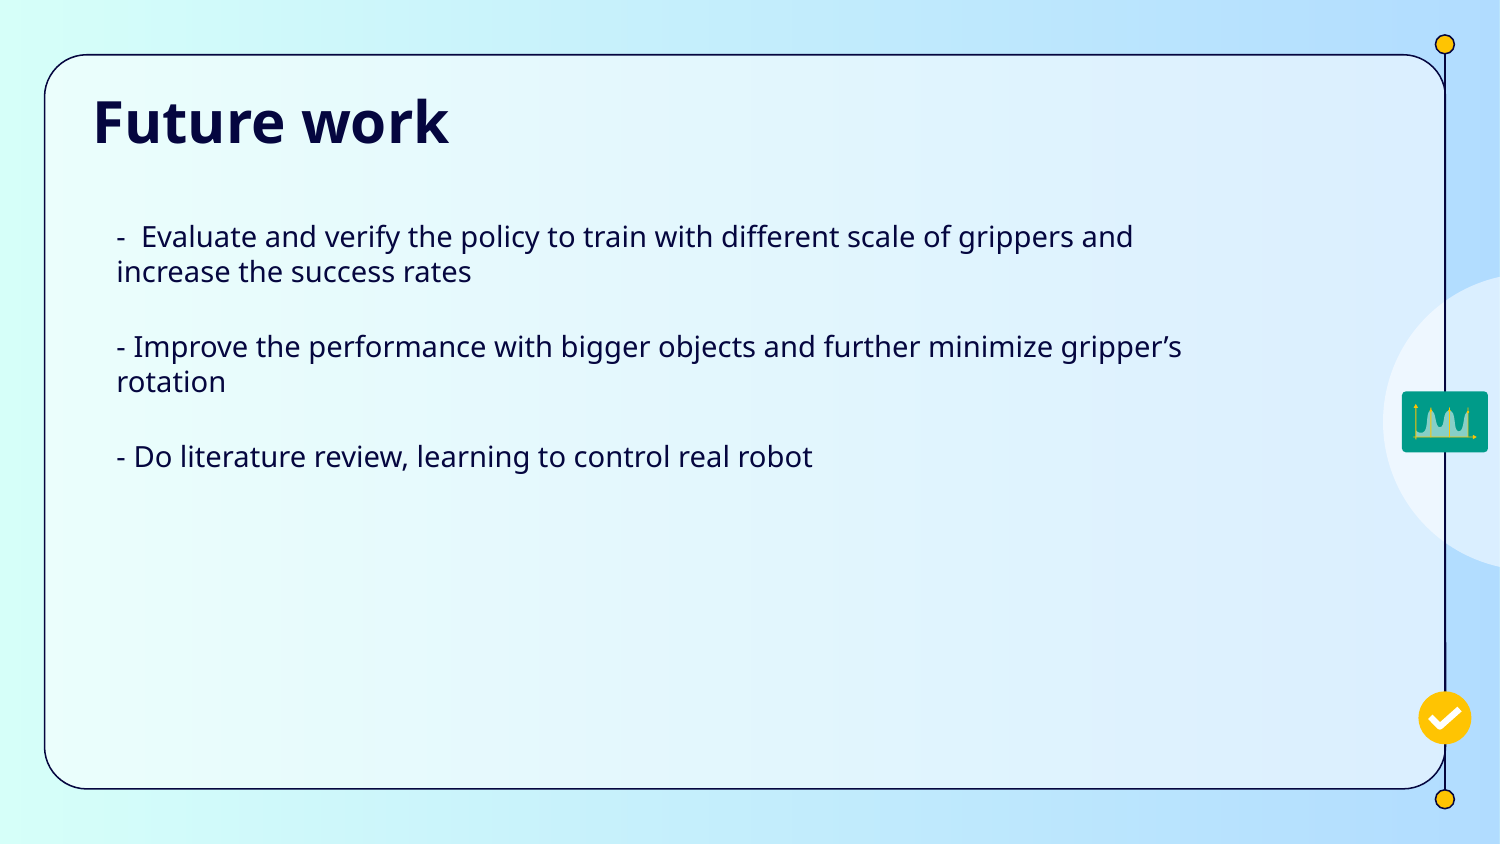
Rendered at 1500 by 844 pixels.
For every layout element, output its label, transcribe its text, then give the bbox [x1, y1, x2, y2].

title Future work [77, 70, 487, 156]
picture [0, 0, 1500, 844]
